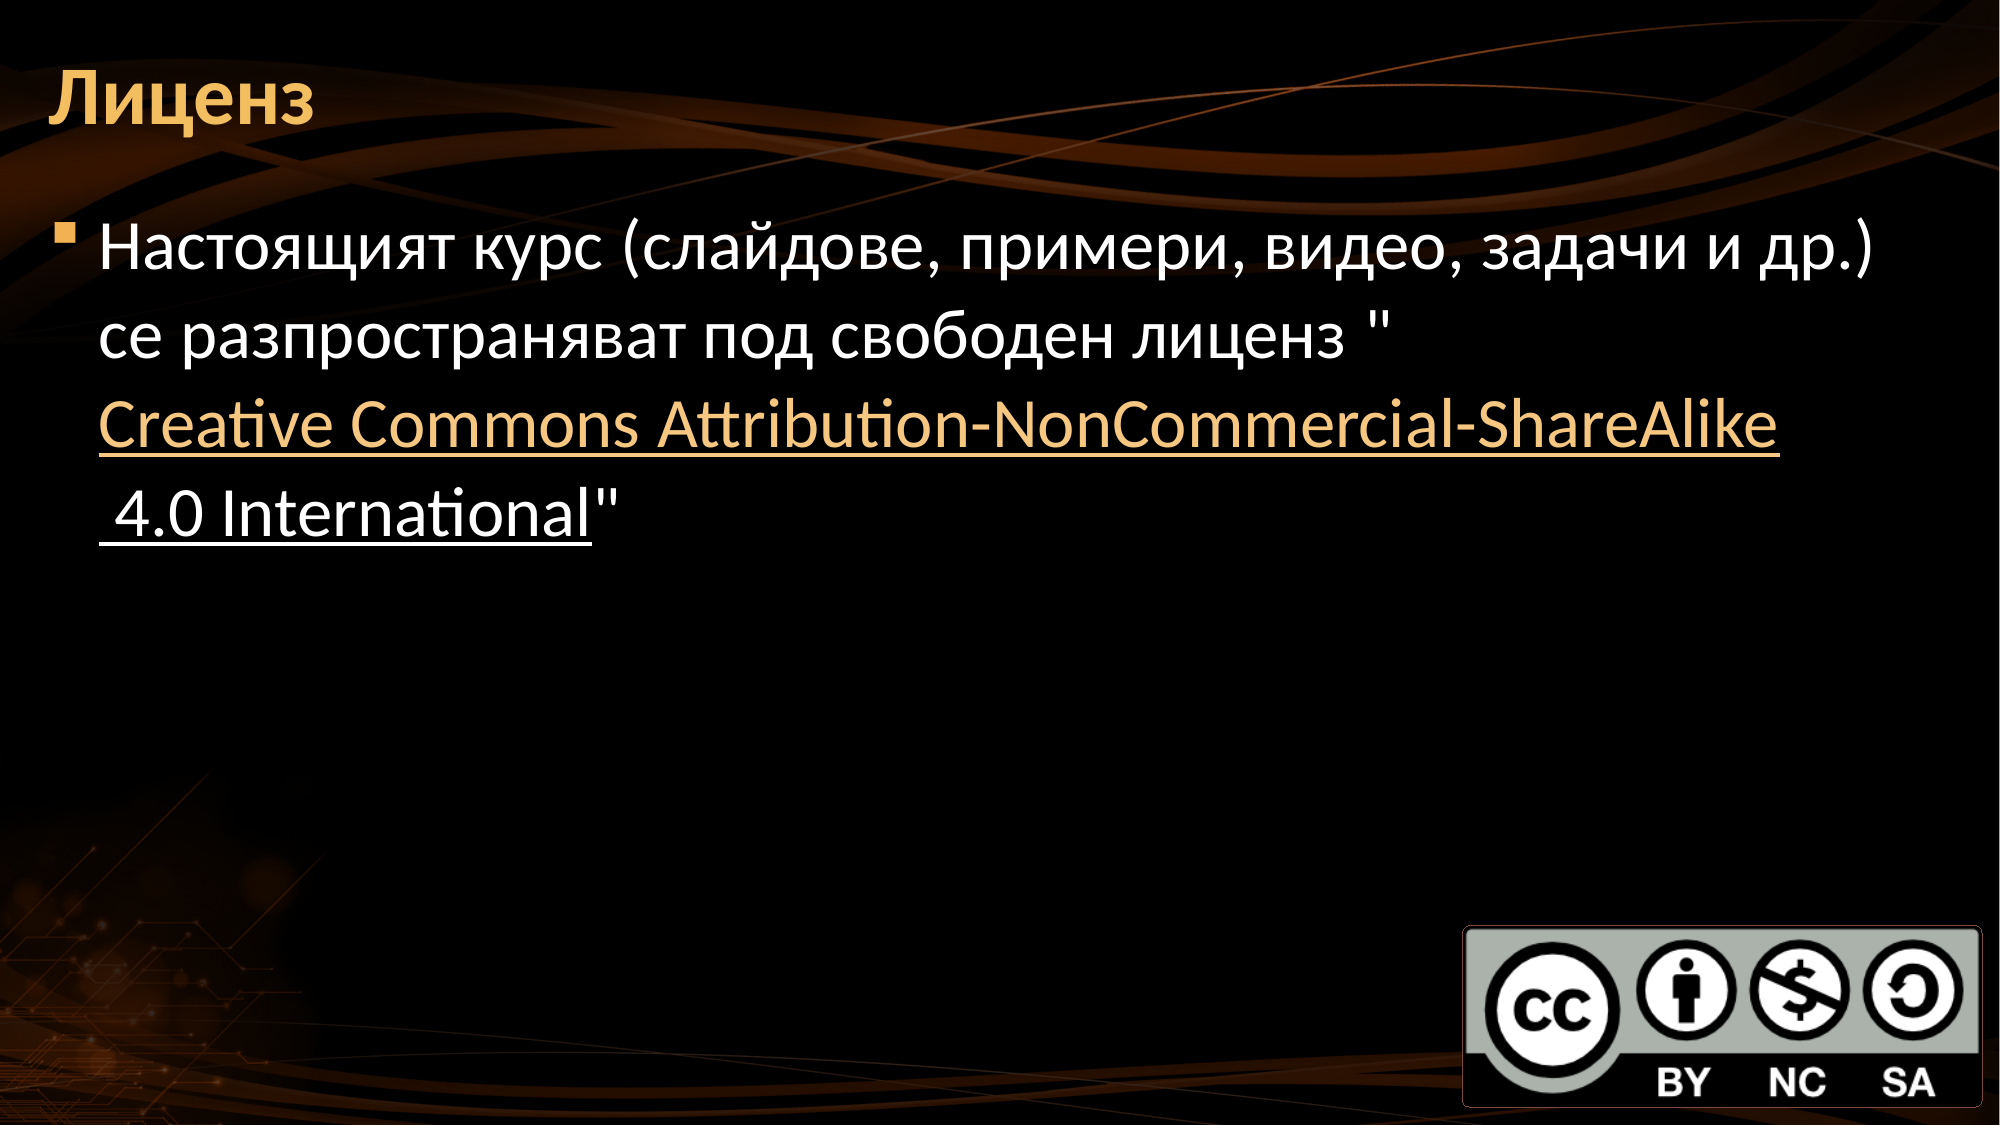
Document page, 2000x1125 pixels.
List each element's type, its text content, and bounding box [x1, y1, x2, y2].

list Настоящият курс (слайдове, примери, видео, задачи и др.) се разпространяват под свободен лиценз "Creative Commons Attribution-NonCommercial-ShareAlike 4.0 International" [31, 188, 1968, 1103]
title Лиценз [30, 6, 1602, 189]
picture [0, 0, 2000, 1125]
